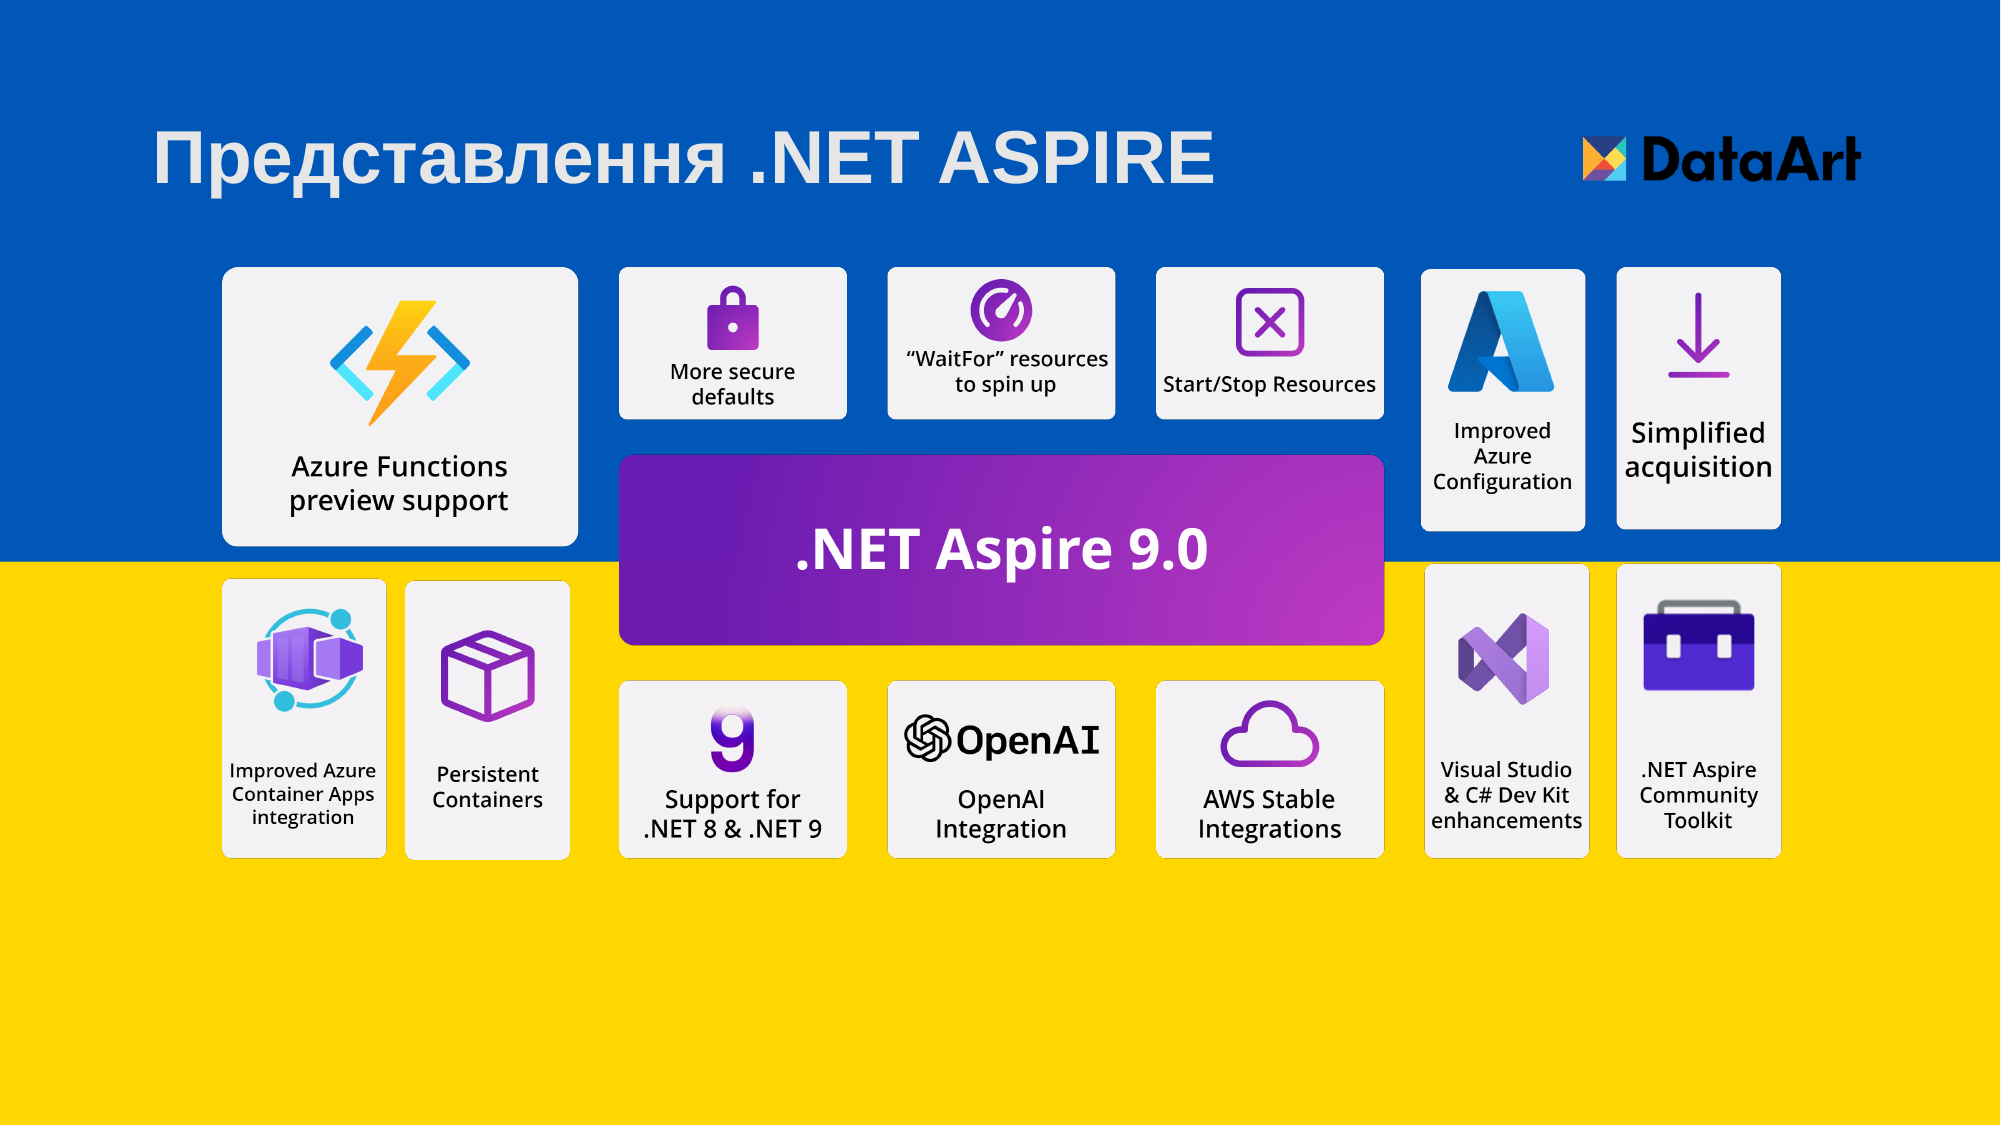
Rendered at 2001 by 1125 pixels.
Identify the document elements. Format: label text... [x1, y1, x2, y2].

picture [0, 0, 2001, 1125]
title Представлення .NET ASPIRE [137, 50, 1863, 268]
